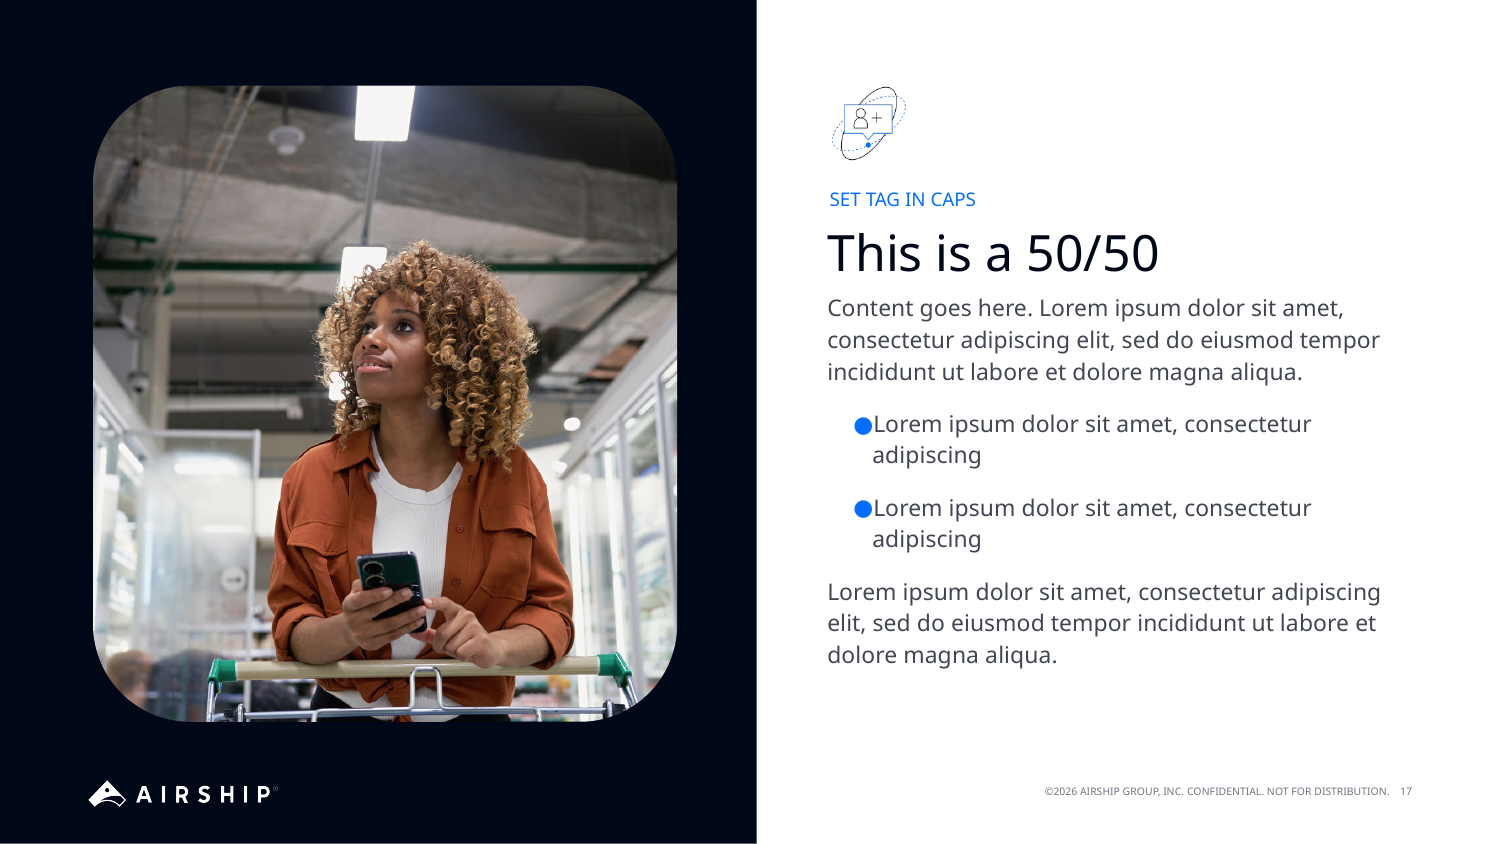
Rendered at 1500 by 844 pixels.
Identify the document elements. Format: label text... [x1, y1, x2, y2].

picture [88, 780, 278, 807]
slide_number ‹#› [1322, 785, 1413, 803]
picture [92, 85, 678, 722]
subtitle SET TAG IN CAPS [829, 187, 1412, 214]
list Content goes here. Lorem ipsum dolor sit amet, consectetur adipiscing elit, sed do eiusmod tempor incididunt ut labore et dolore magna aliqua. Lorem ipsum dolor sit amet, consectetur adipiscing Lorem ipsum dolor sit amet, consectetur adipiscing Lorem ipsum dolor sit amet, consectetur adipiscing elit, sed do eiusmod tempor incididunt ut labore et dolore magna aliqua. [827, 289, 1410, 585]
picture [830, 85, 908, 163]
title This is a 50/50 [827, 221, 1410, 289]
